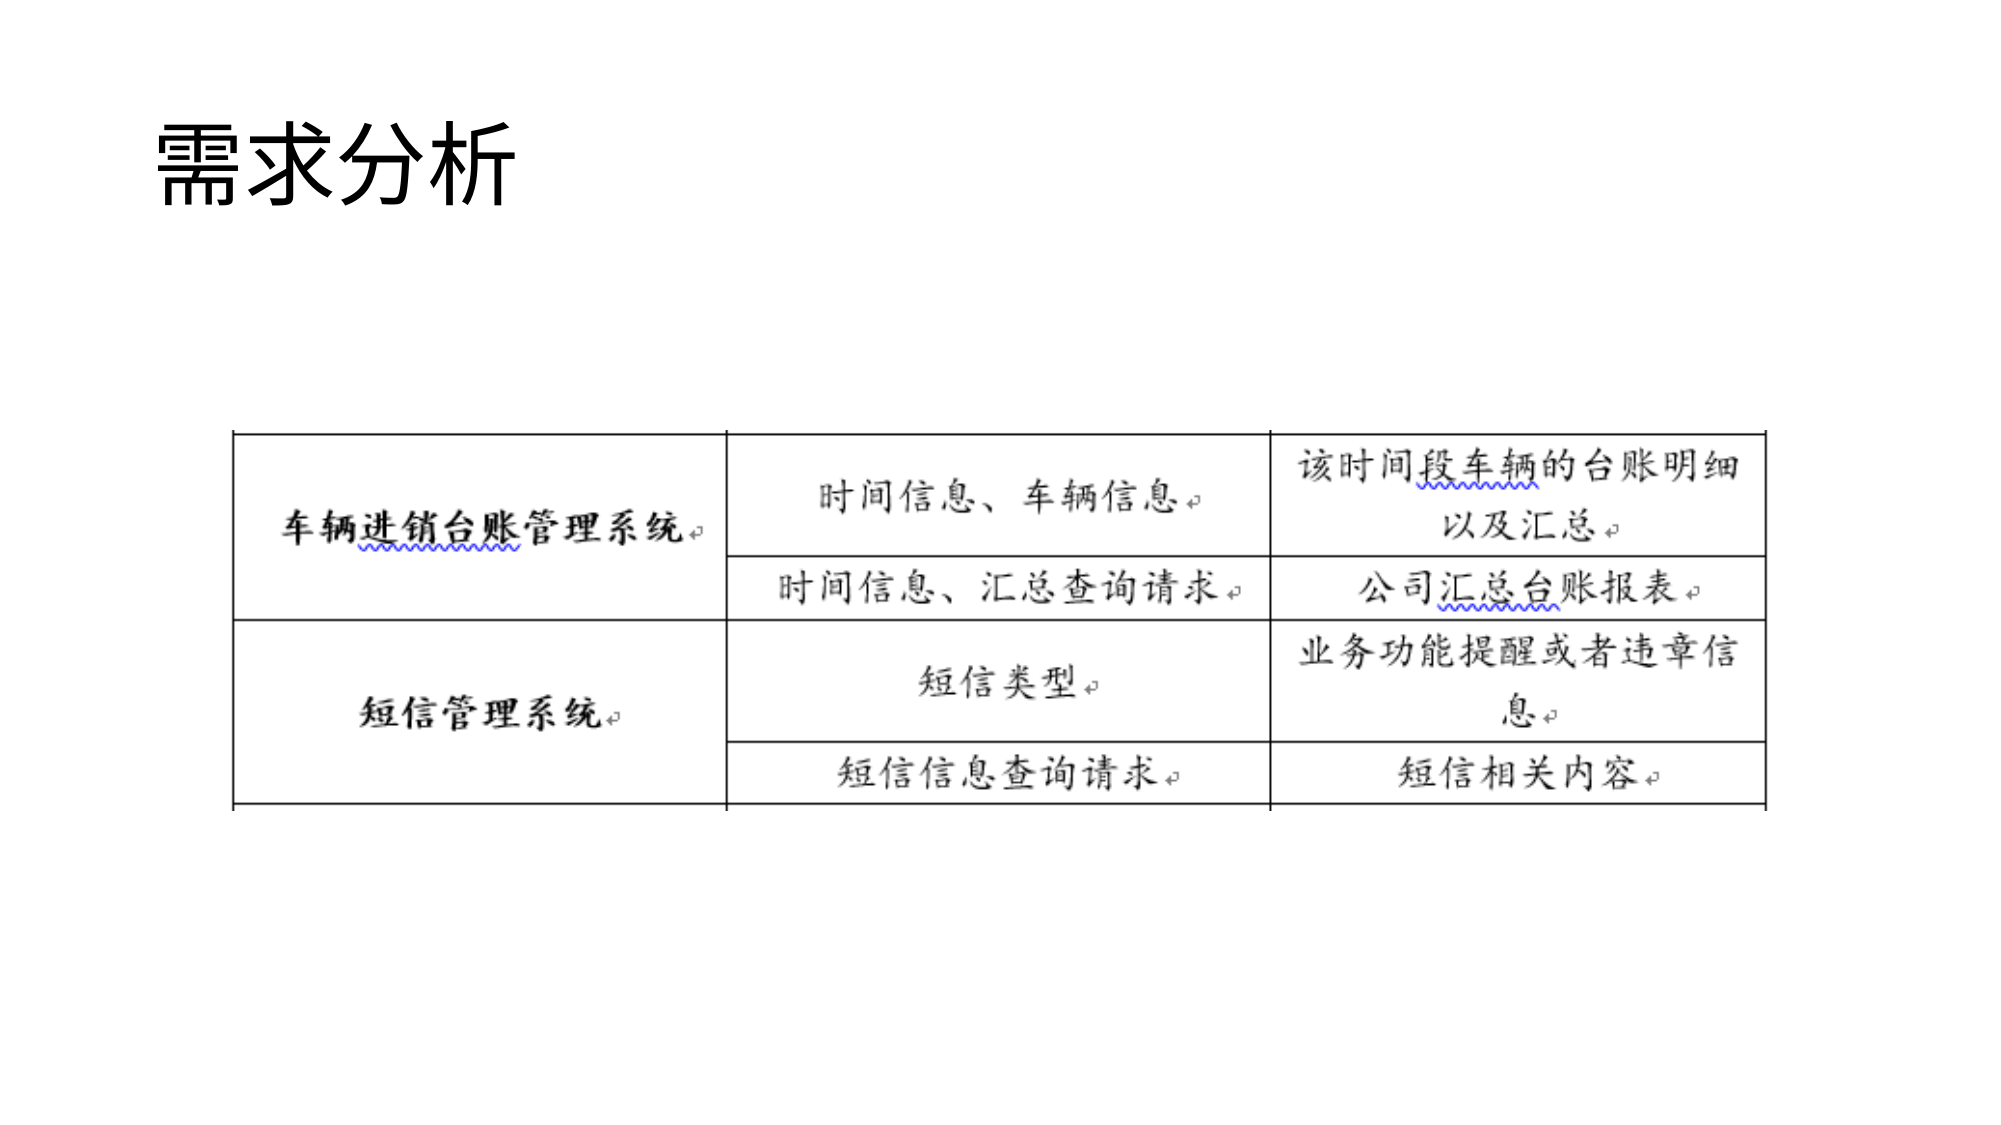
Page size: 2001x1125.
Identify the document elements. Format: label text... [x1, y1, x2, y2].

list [225, 430, 1775, 811]
title 需求分析 [137, 59, 1863, 278]
